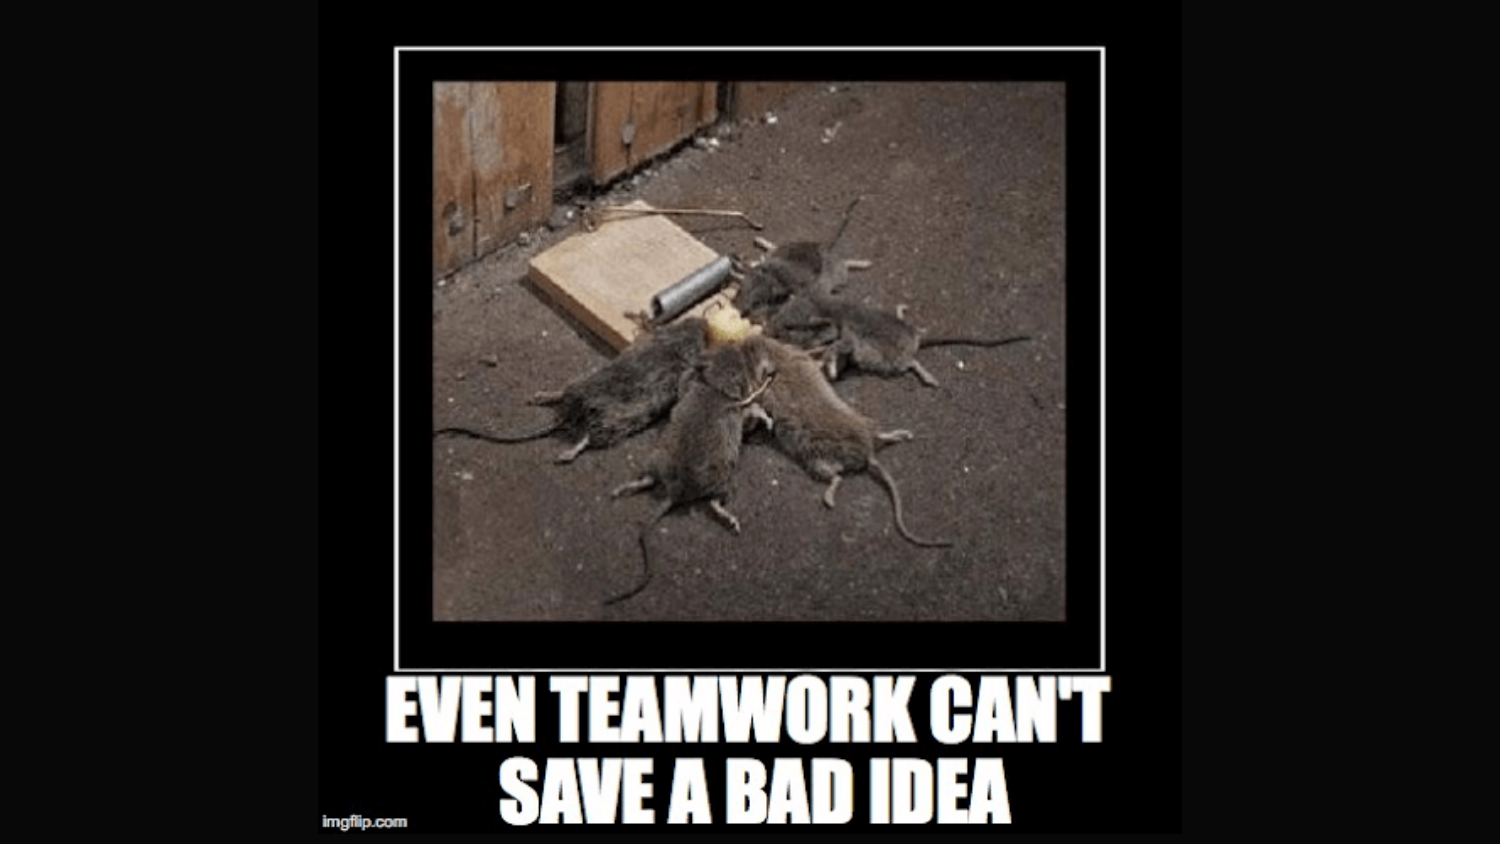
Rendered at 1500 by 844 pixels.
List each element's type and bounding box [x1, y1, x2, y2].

picture [318, 0, 1182, 835]
